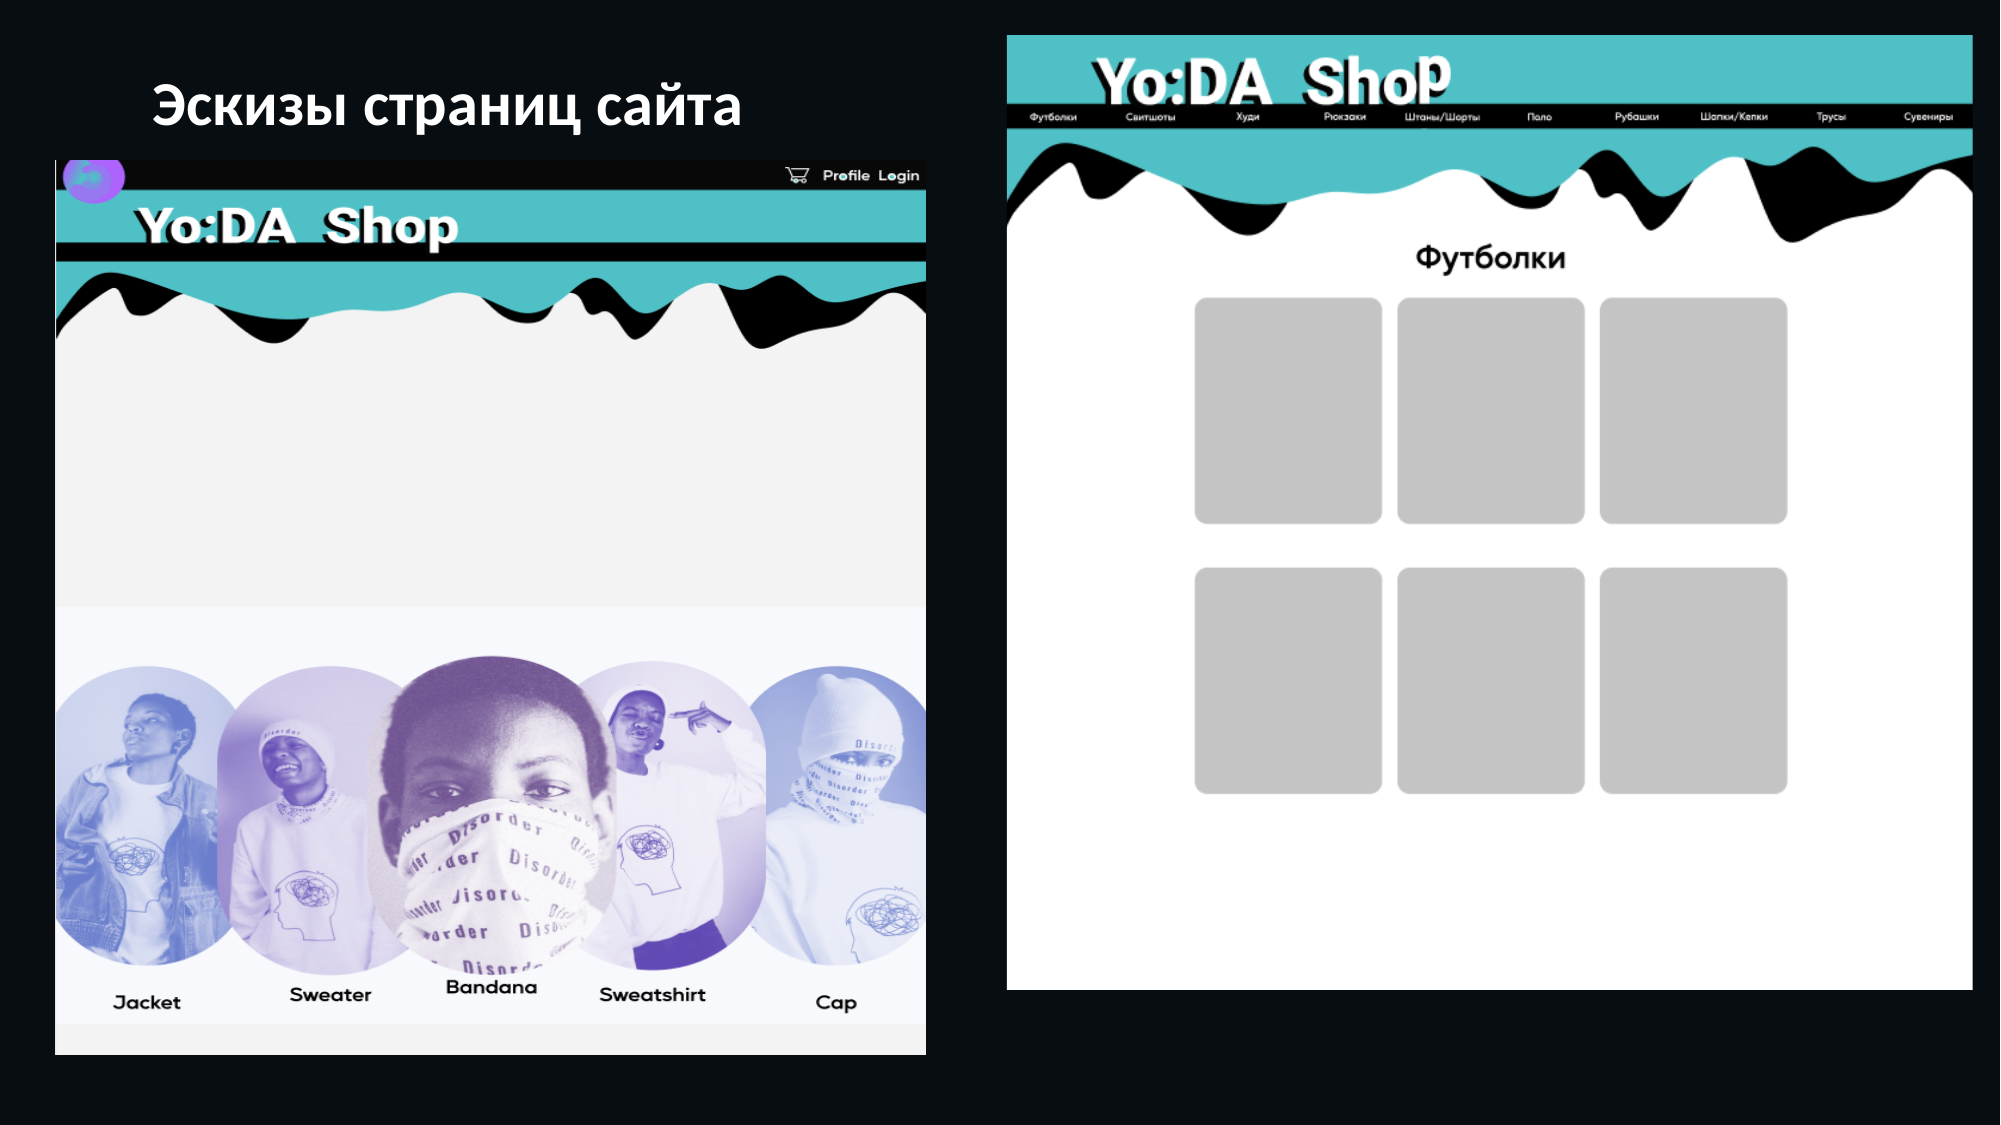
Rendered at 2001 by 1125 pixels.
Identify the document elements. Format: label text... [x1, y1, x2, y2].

picture [54, 160, 926, 1055]
title Эскизы страниц сайта [137, 40, 1001, 171]
picture [1006, 35, 1973, 990]
